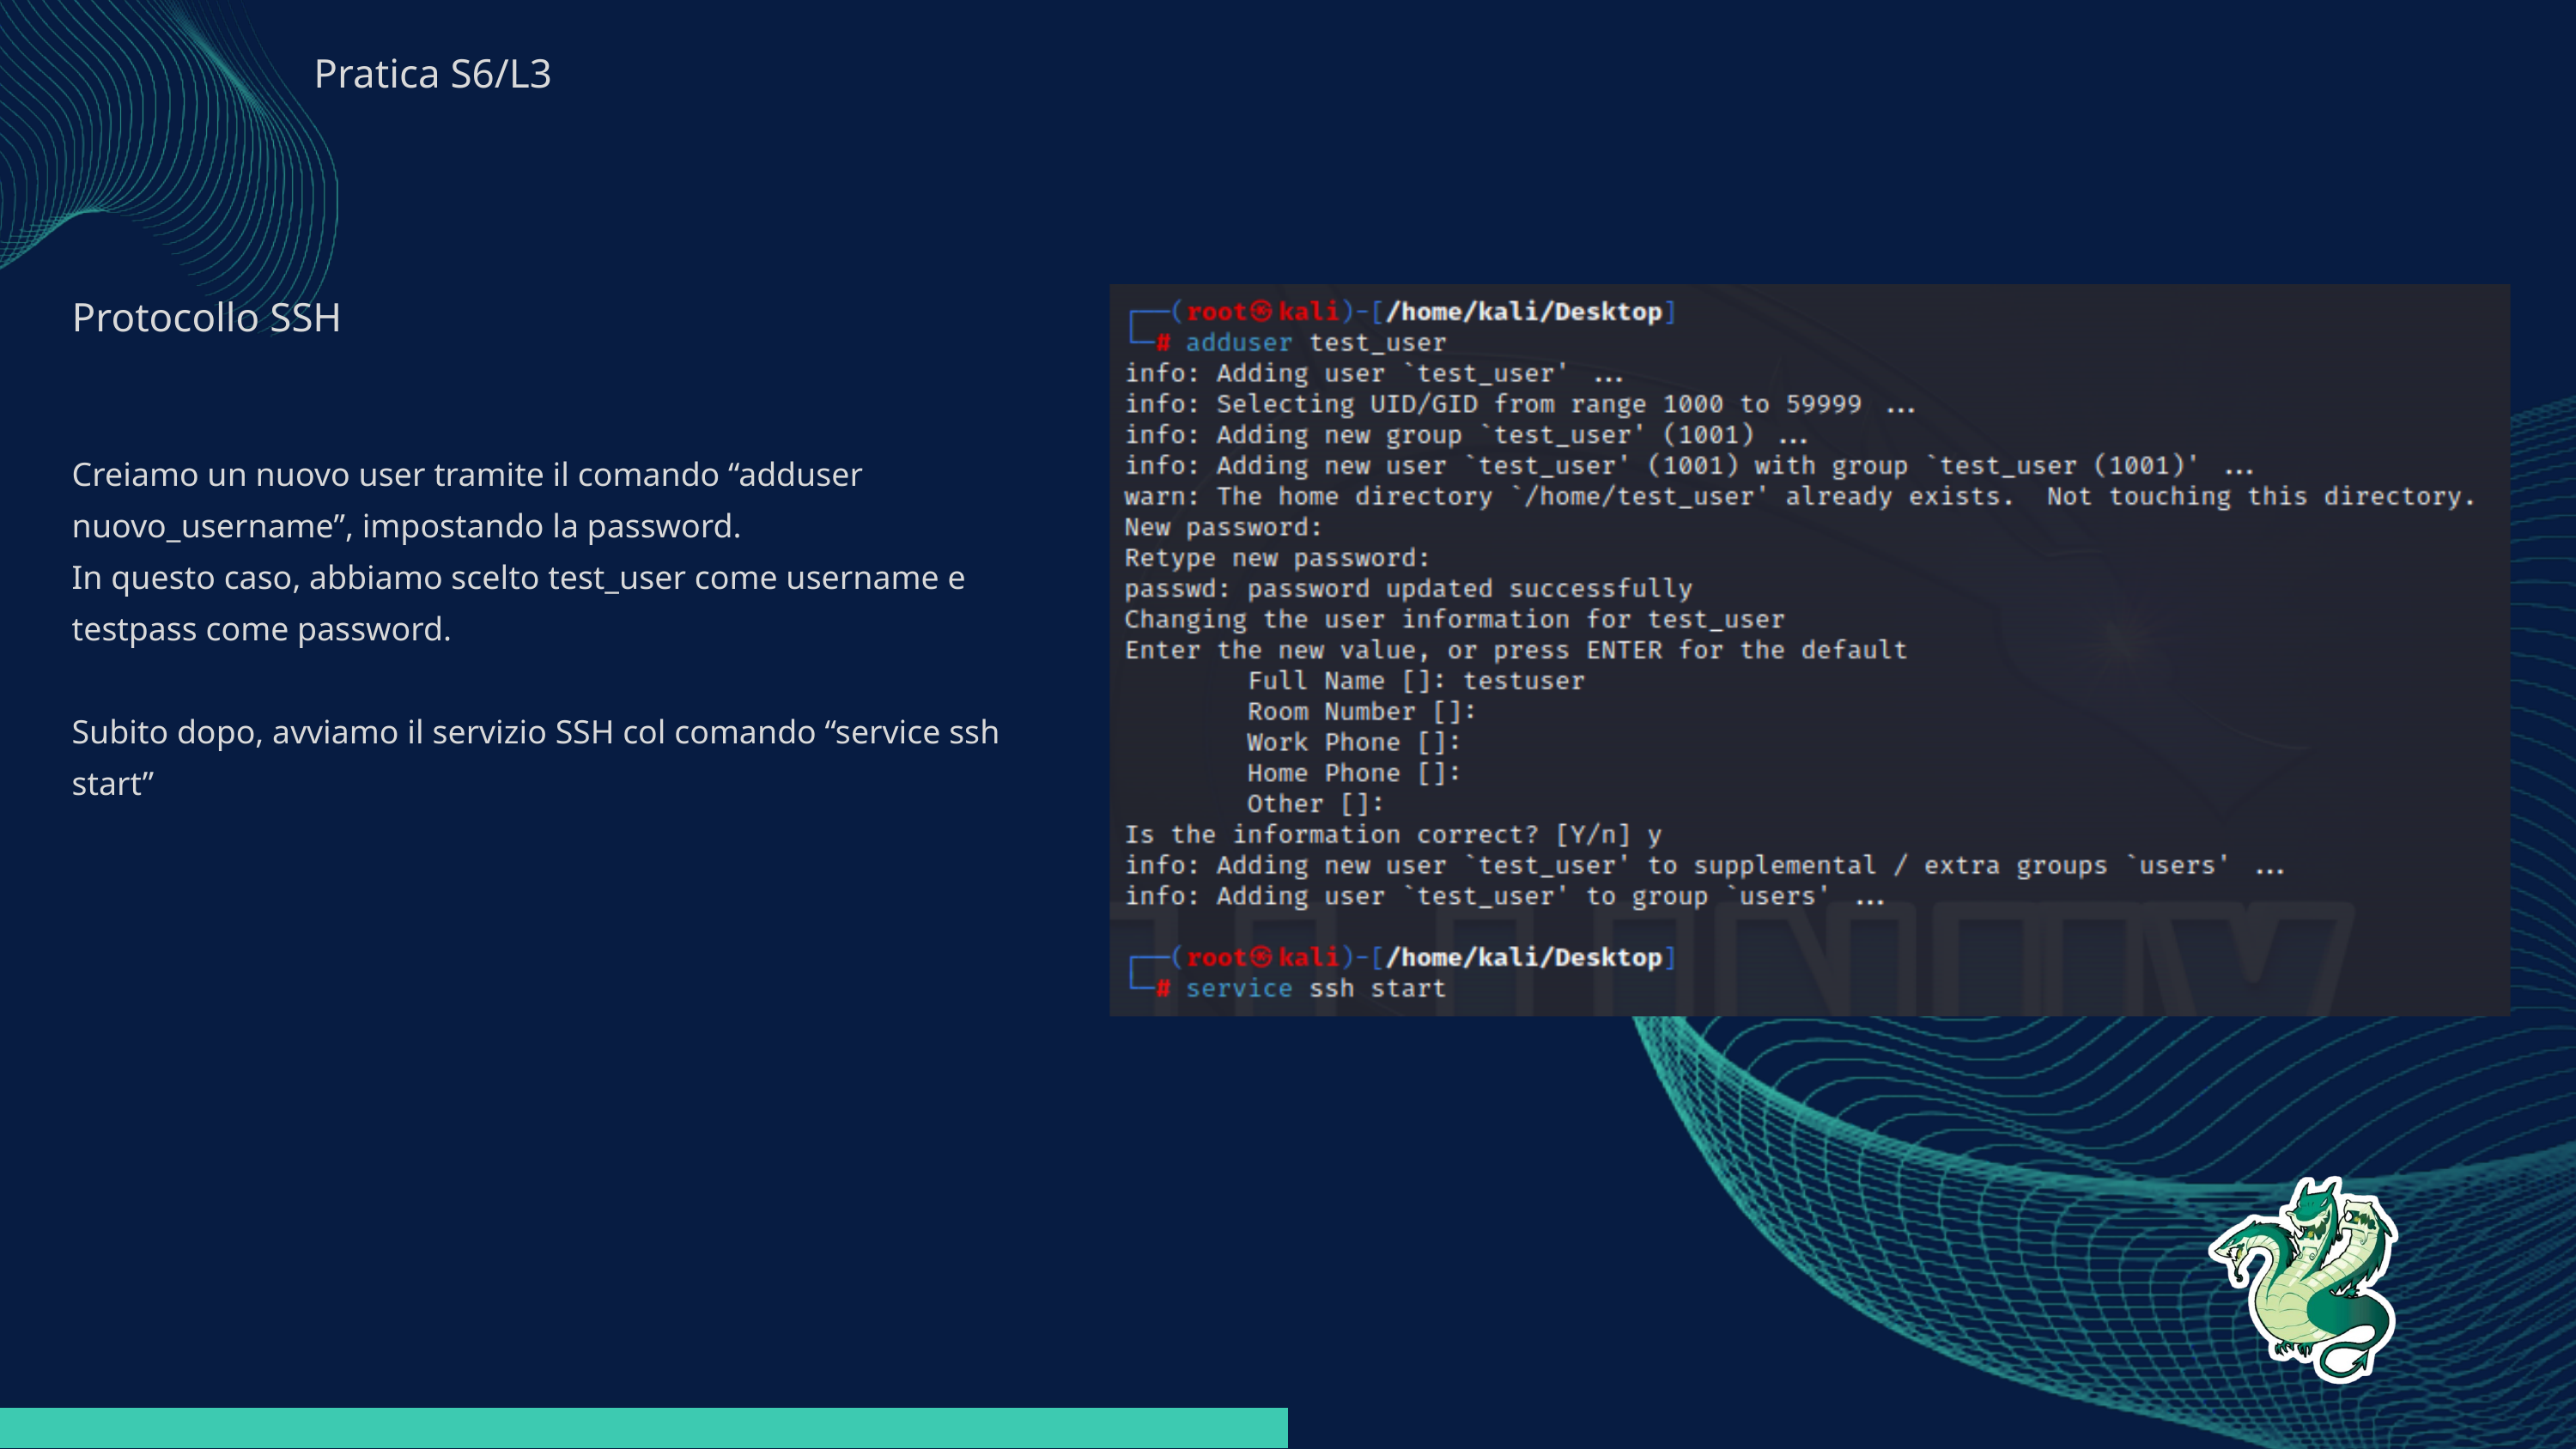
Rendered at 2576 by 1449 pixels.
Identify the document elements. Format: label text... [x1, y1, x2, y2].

text_box [2175, 1152, 2432, 1409]
text_box [0, 0, 338, 338]
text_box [0, 1407, 1289, 1449]
text_box Pratica S6/L3 [313, 33, 644, 96]
text_box [1528, 368, 2576, 1449]
text_box Protocollo SSH [71, 276, 403, 340]
text_box [1109, 284, 2511, 1016]
text_box Creiamo un nuovo user tramite il comando “adduser nuovo_username”, impostando la password. In questo caso, abbiamo scelto test_user come username e testpass come password. Subito dopo, avviamo il servizio SSH col comando “service ssh start” [71, 441, 1047, 803]
